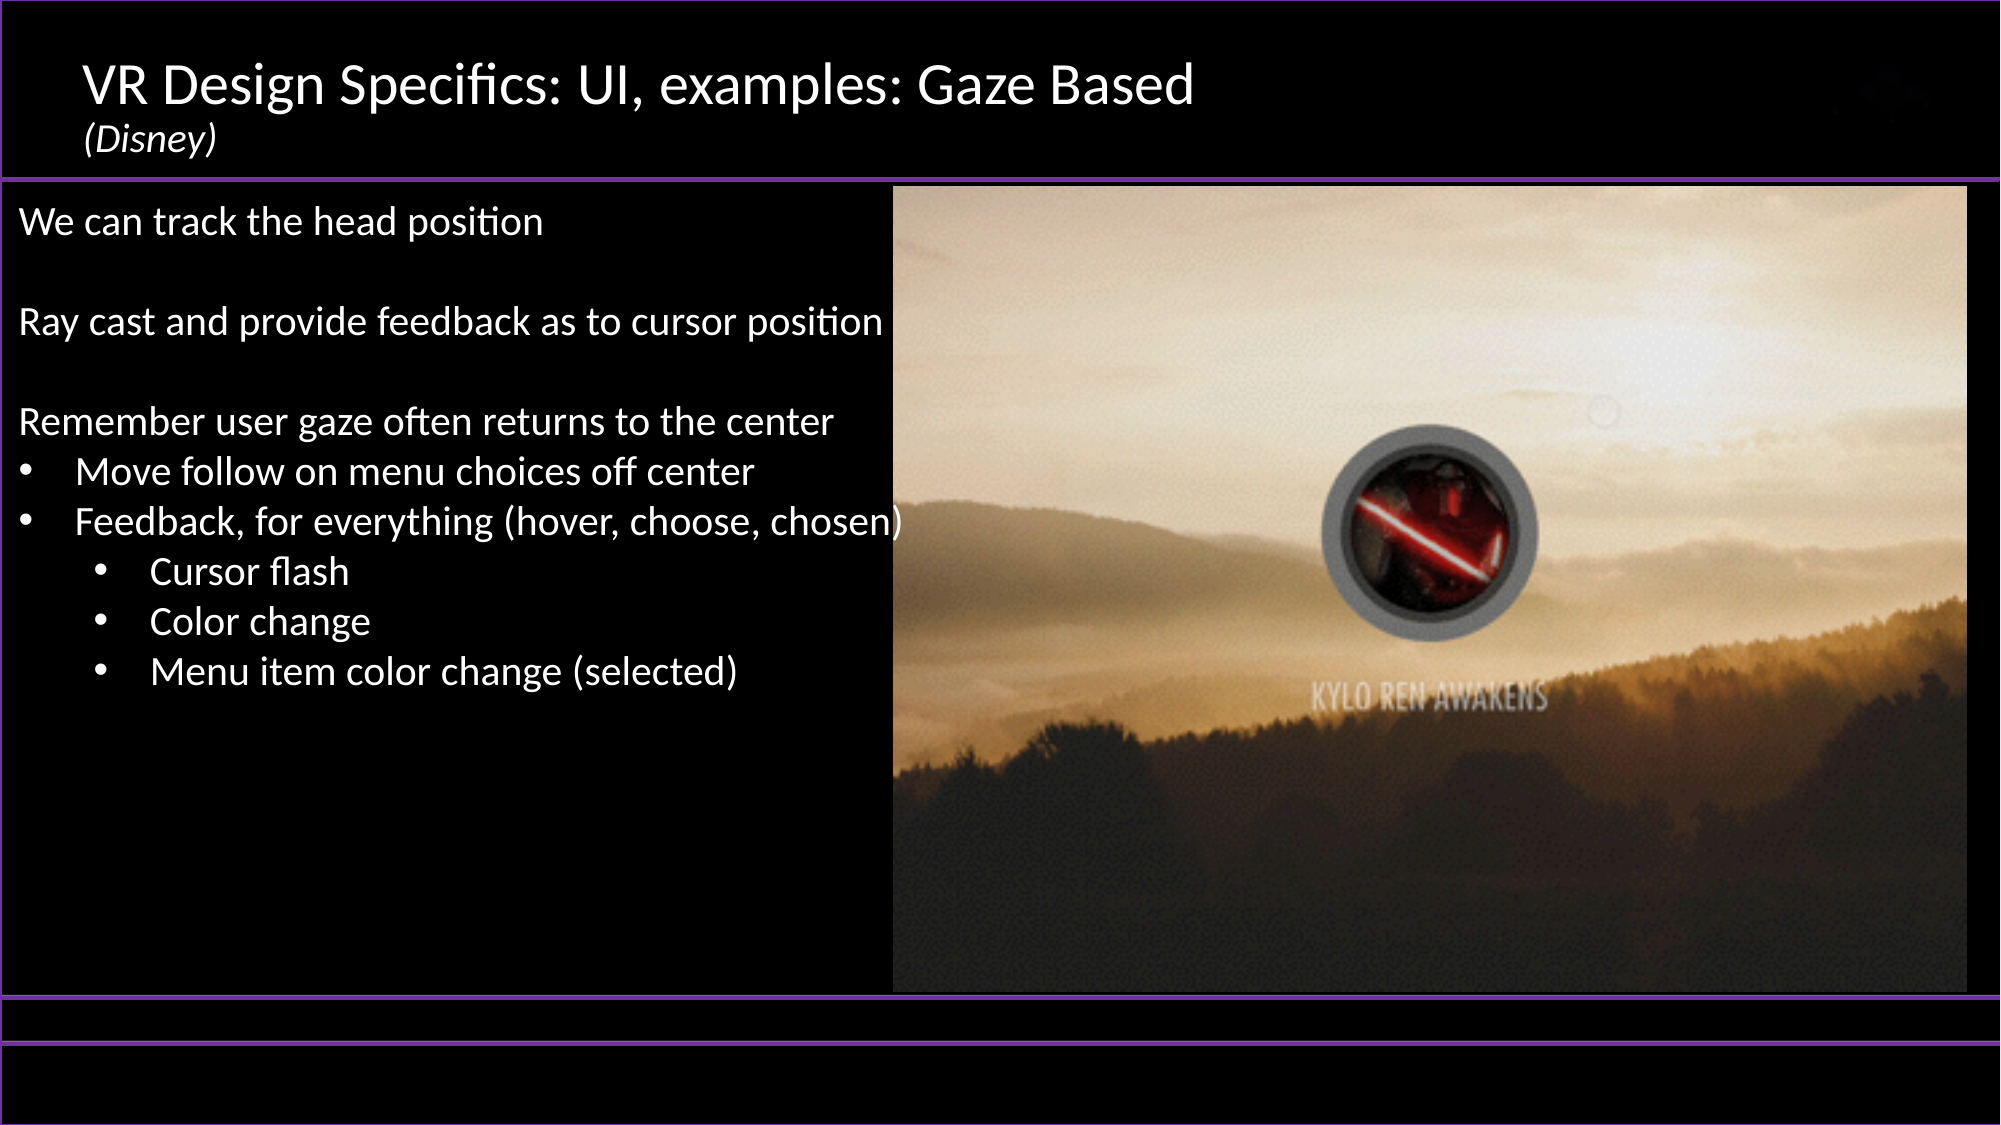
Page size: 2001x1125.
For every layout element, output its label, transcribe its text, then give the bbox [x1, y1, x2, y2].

picture [0, 0, 2001, 1125]
text_box We can track the head position Ray cast and provide feedback as to cursor position Remember user gaze often returns to the center Move follow on menu choices off center Feedback, for everything (hover, choose, chosen) Cursor flash Color change Menu item color change (selected) [3, 186, 893, 752]
title VR Design Specifics: UI, examples: Gaze Based (Disney) [67, 45, 1793, 170]
